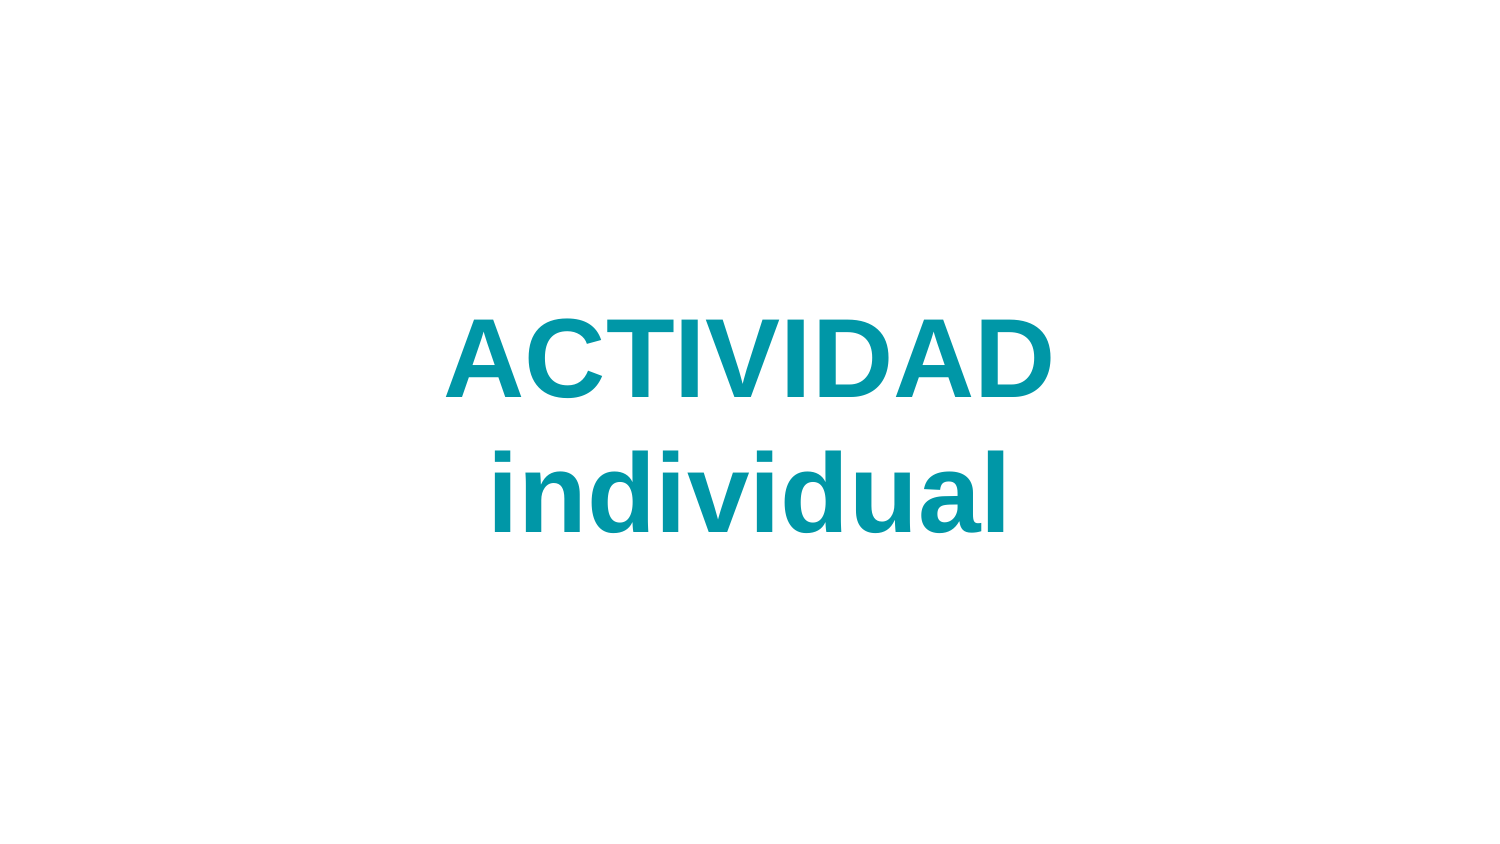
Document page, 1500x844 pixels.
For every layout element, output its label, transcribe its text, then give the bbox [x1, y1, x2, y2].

text_box ACTIVIDAD individual [428, 277, 1072, 563]
